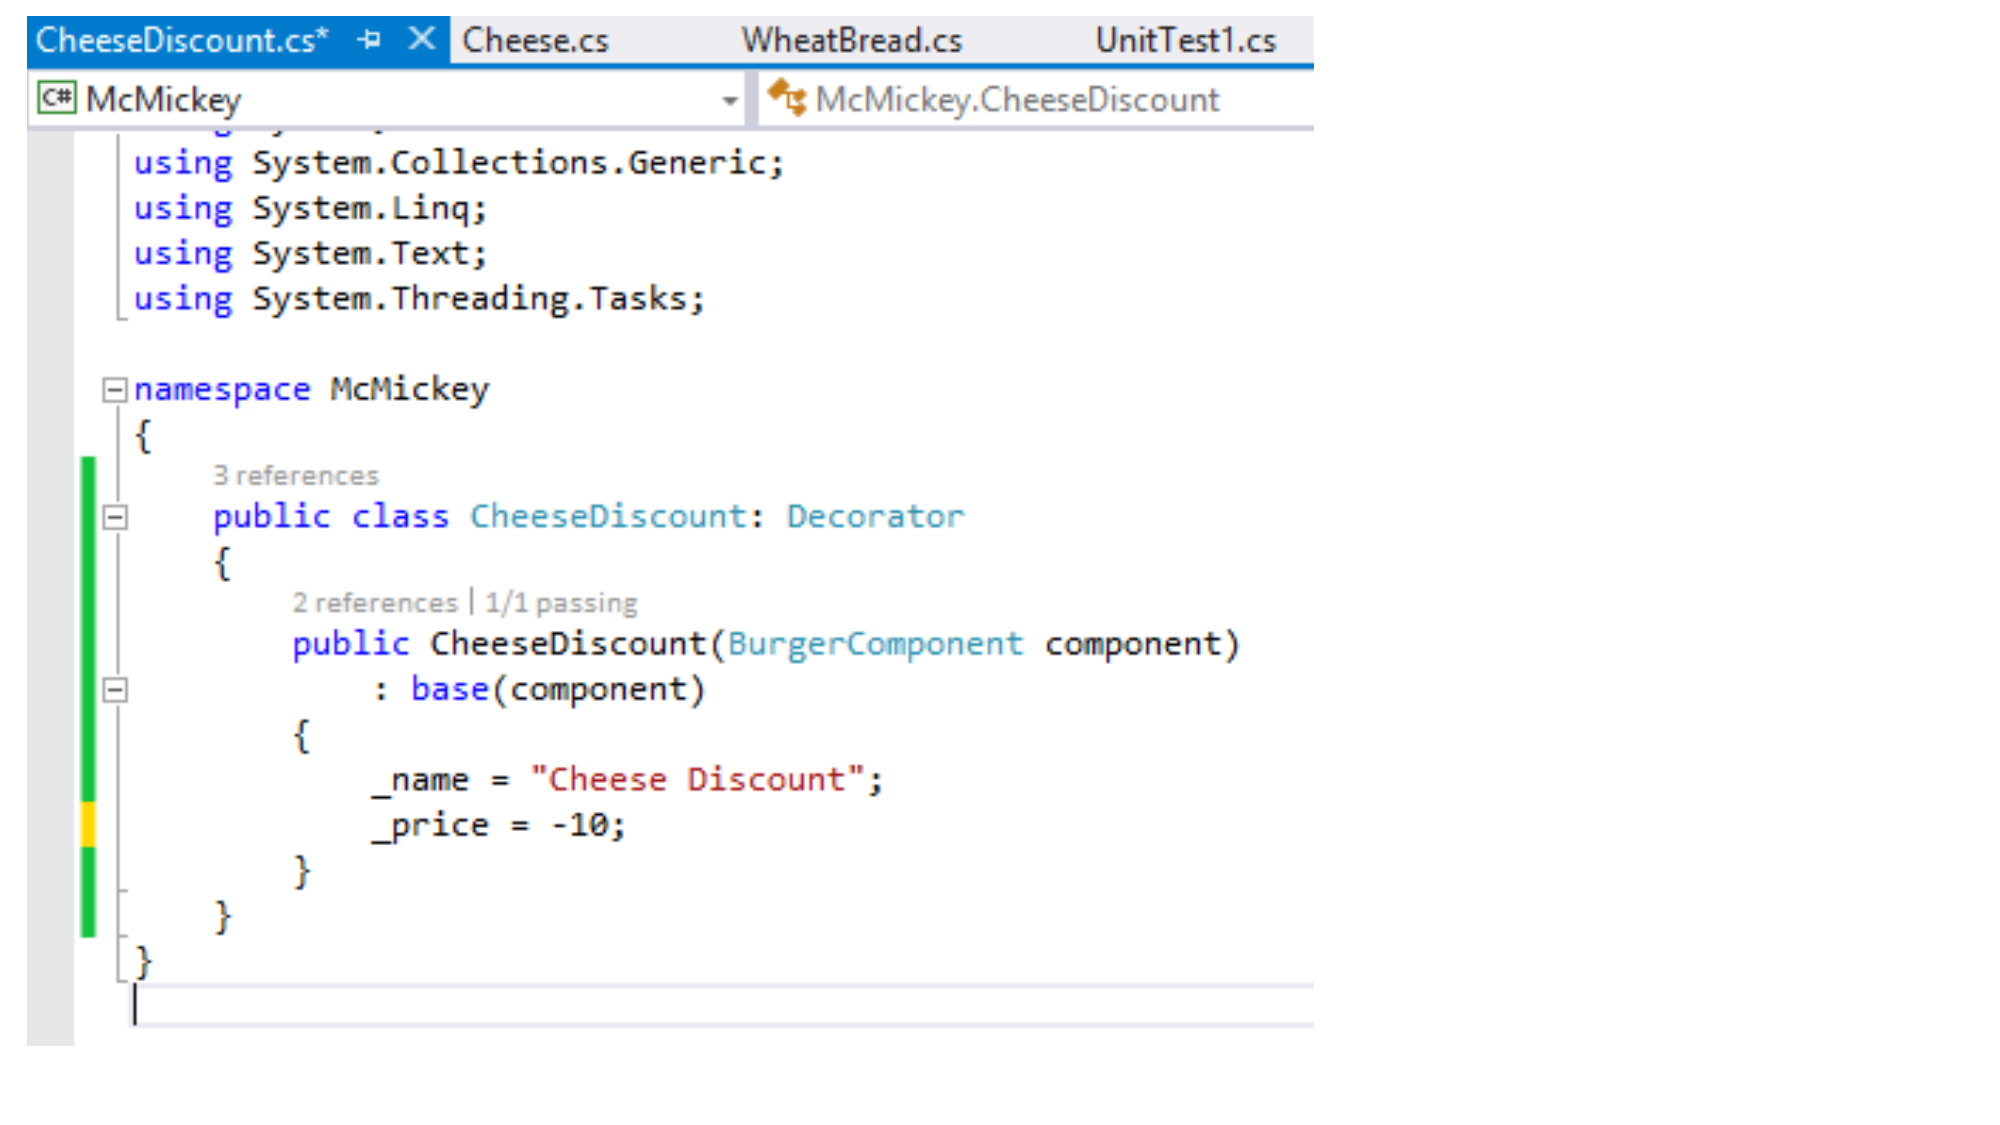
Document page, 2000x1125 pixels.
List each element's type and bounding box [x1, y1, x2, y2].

picture [26, 16, 1314, 1046]
